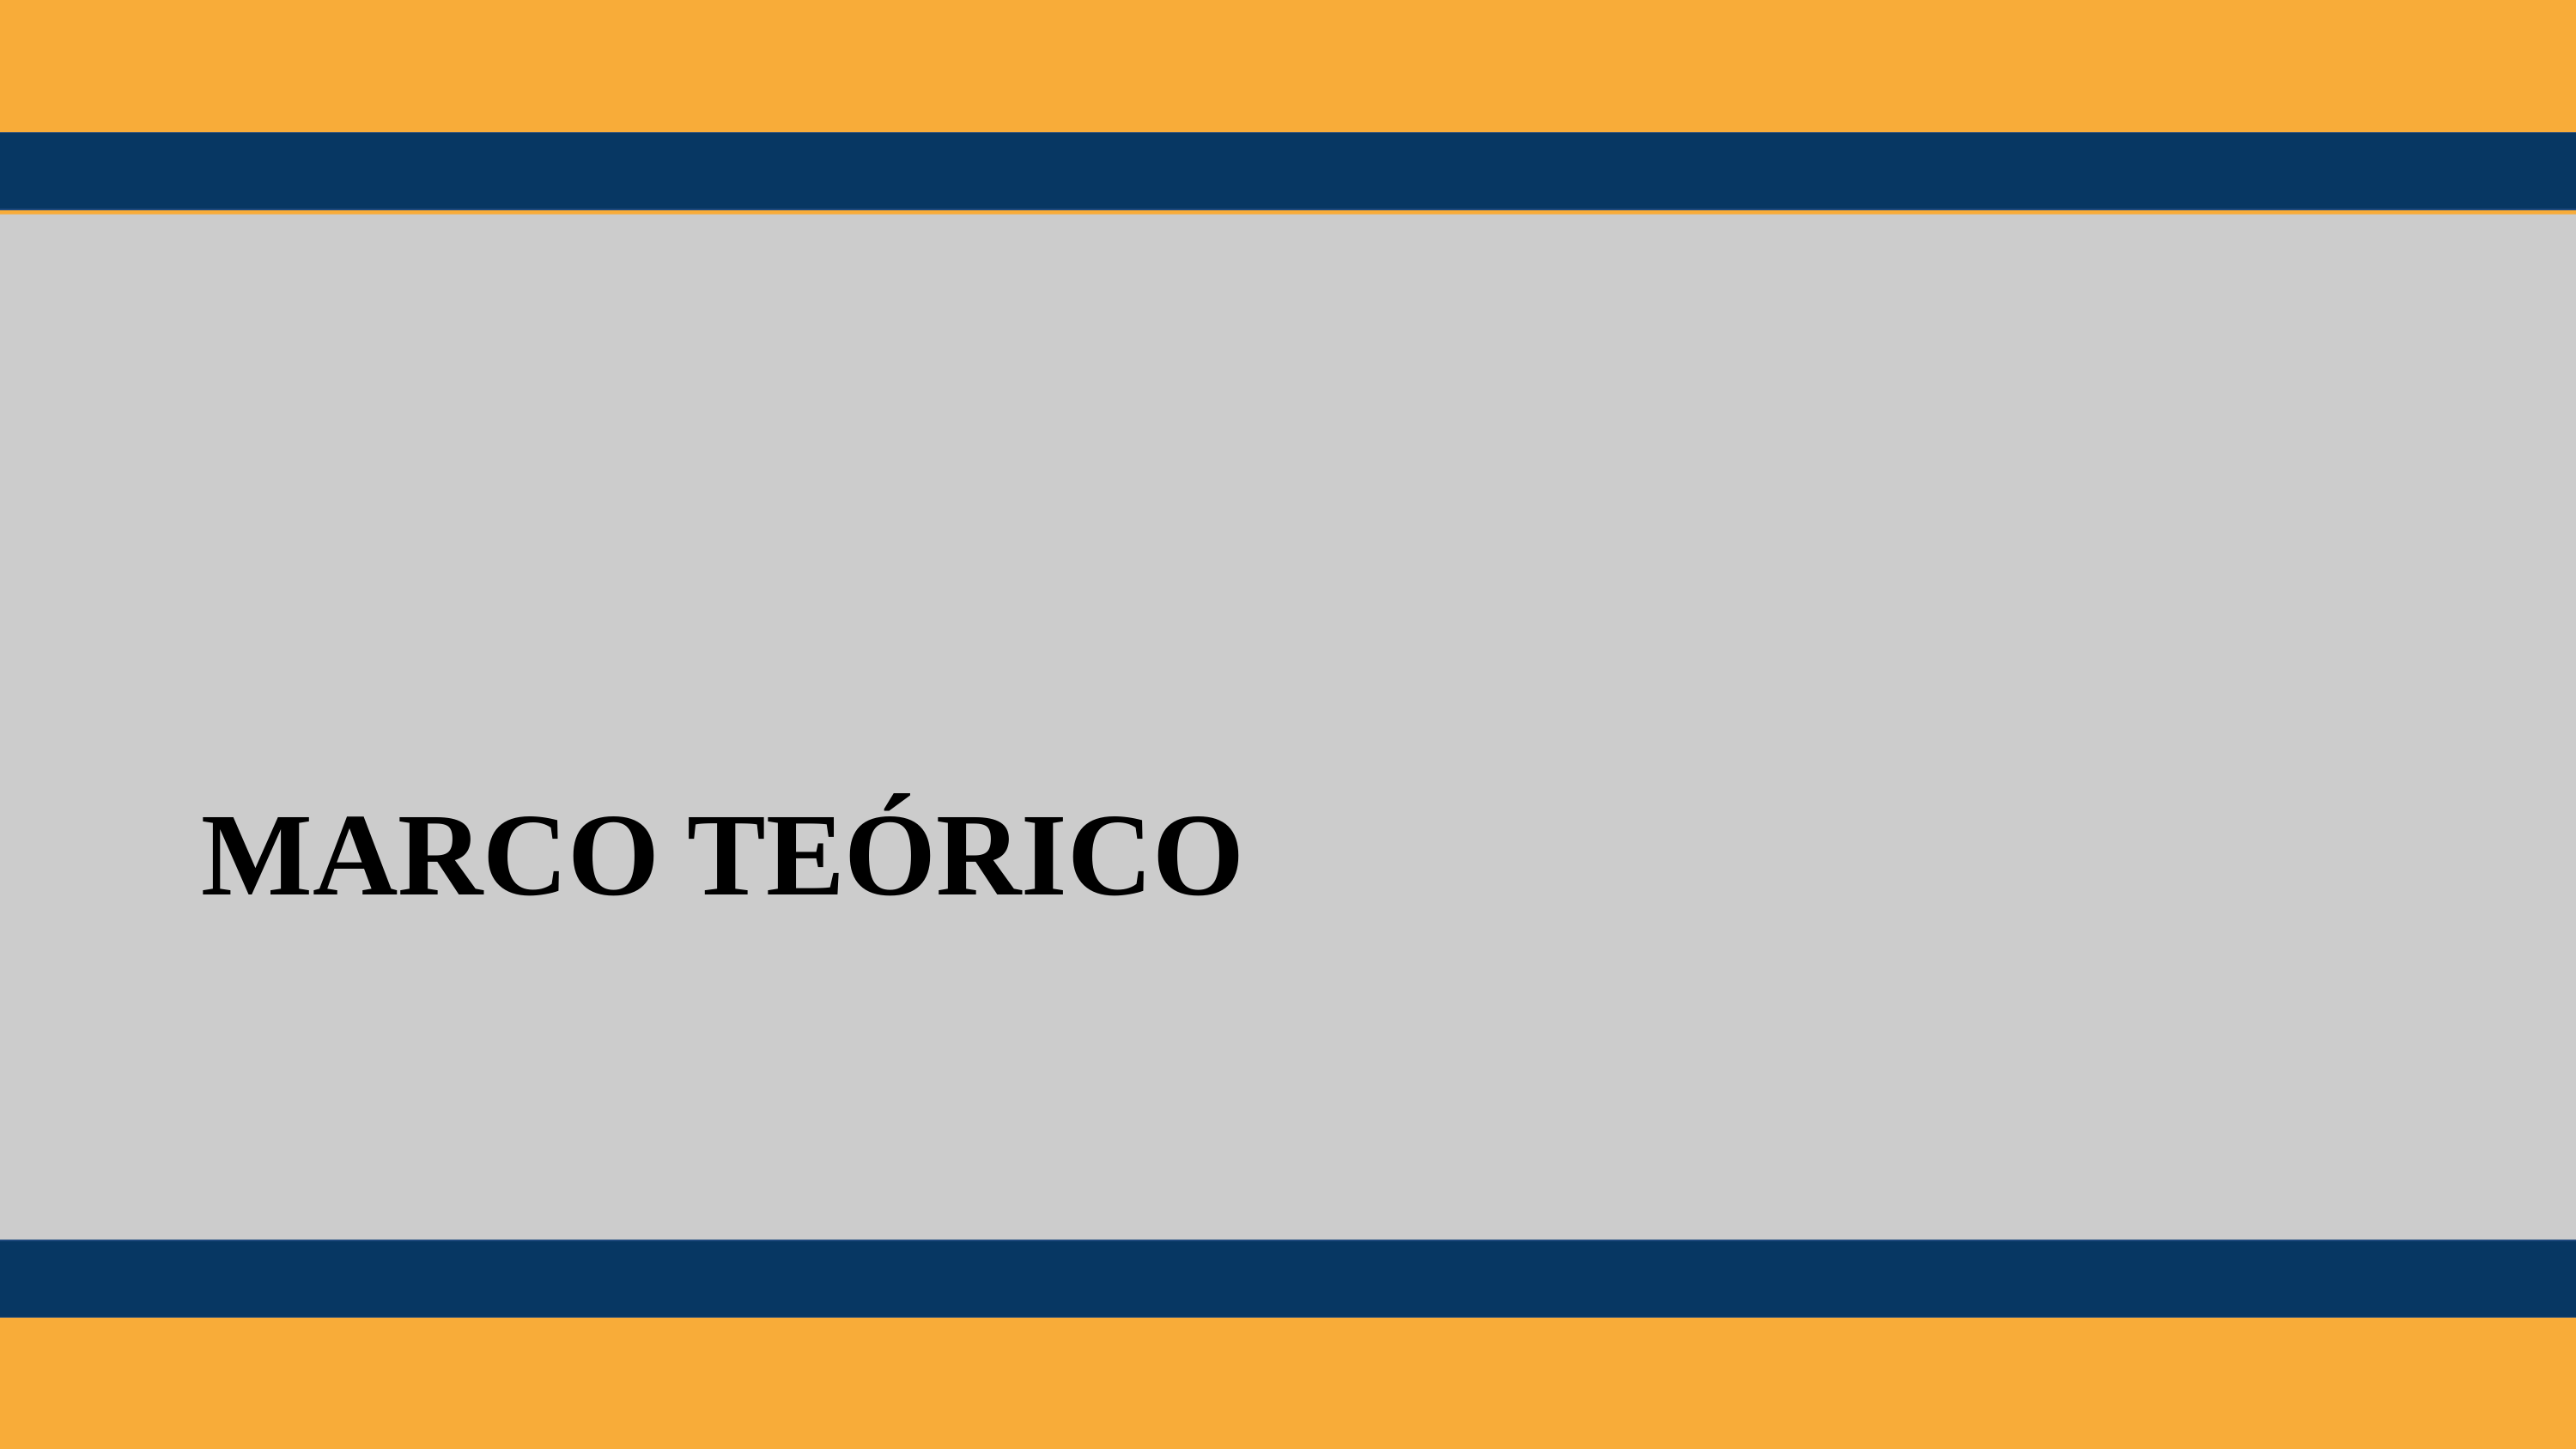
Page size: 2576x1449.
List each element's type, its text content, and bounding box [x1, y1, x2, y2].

text_box [0, 0, 2576, 132]
text_box MARCO TEÓRICO [188, 764, 1526, 1002]
text_box [0, 1318, 2576, 1449]
text_box [0, 132, 2576, 209]
text_box [0, 1240, 2576, 1318]
text_box [0, 209, 2576, 215]
